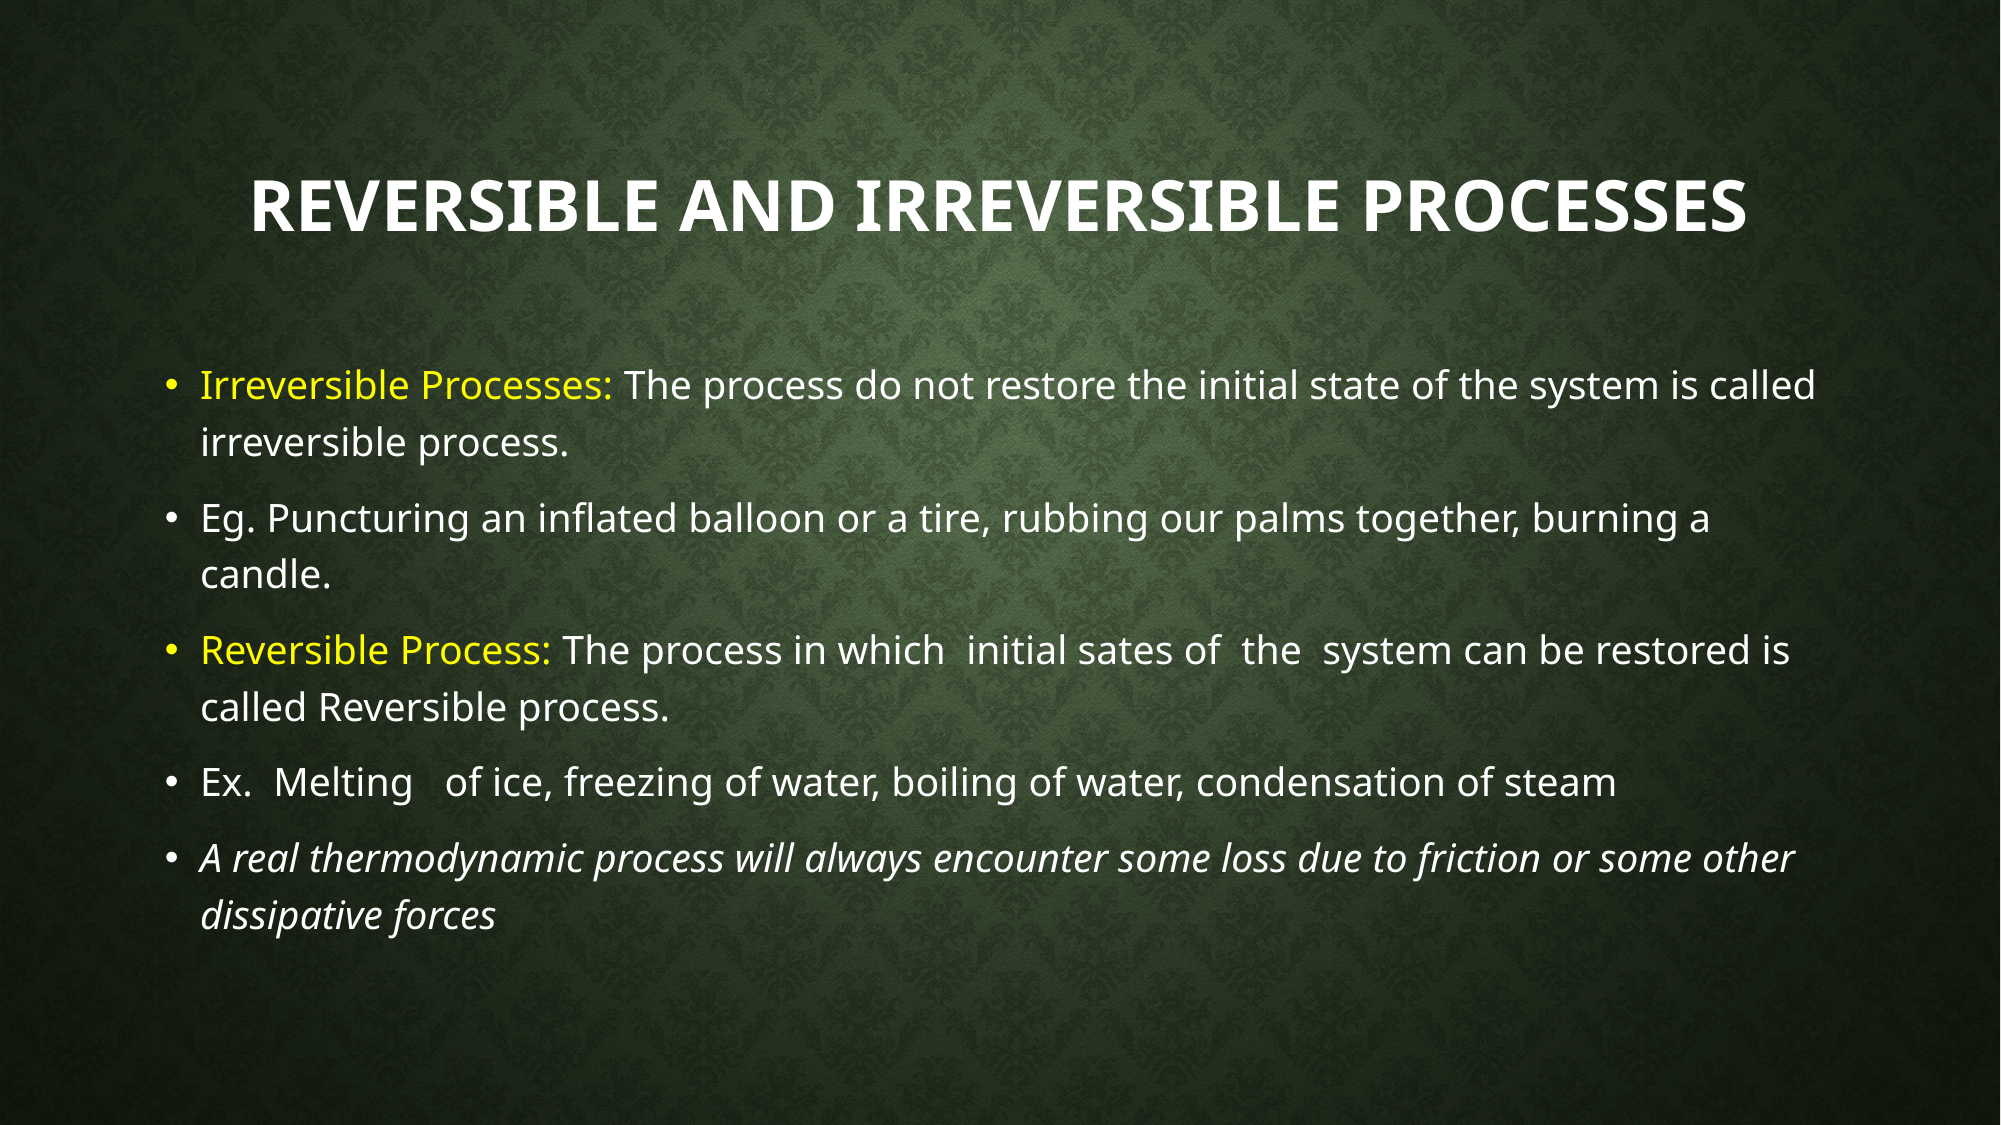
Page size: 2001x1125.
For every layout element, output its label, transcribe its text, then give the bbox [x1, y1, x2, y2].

list Irreversible Processes: The process do not restore the initial state of the system is called irreversible process. Eg. Puncturing an inflated balloon or a tire, rubbing our palms together, burning a candle. Reversible Process: The process in which initial sates of the system can be restored is called Reversible process. Ex. Melting of ice, freezing of water, boiling of water, condensation of steam A real thermodynamic process will always encounter some loss due to friction or some other dissipative forces [149, 343, 1849, 950]
title Reversible and Irreversible Processes [149, 99, 1849, 318]
